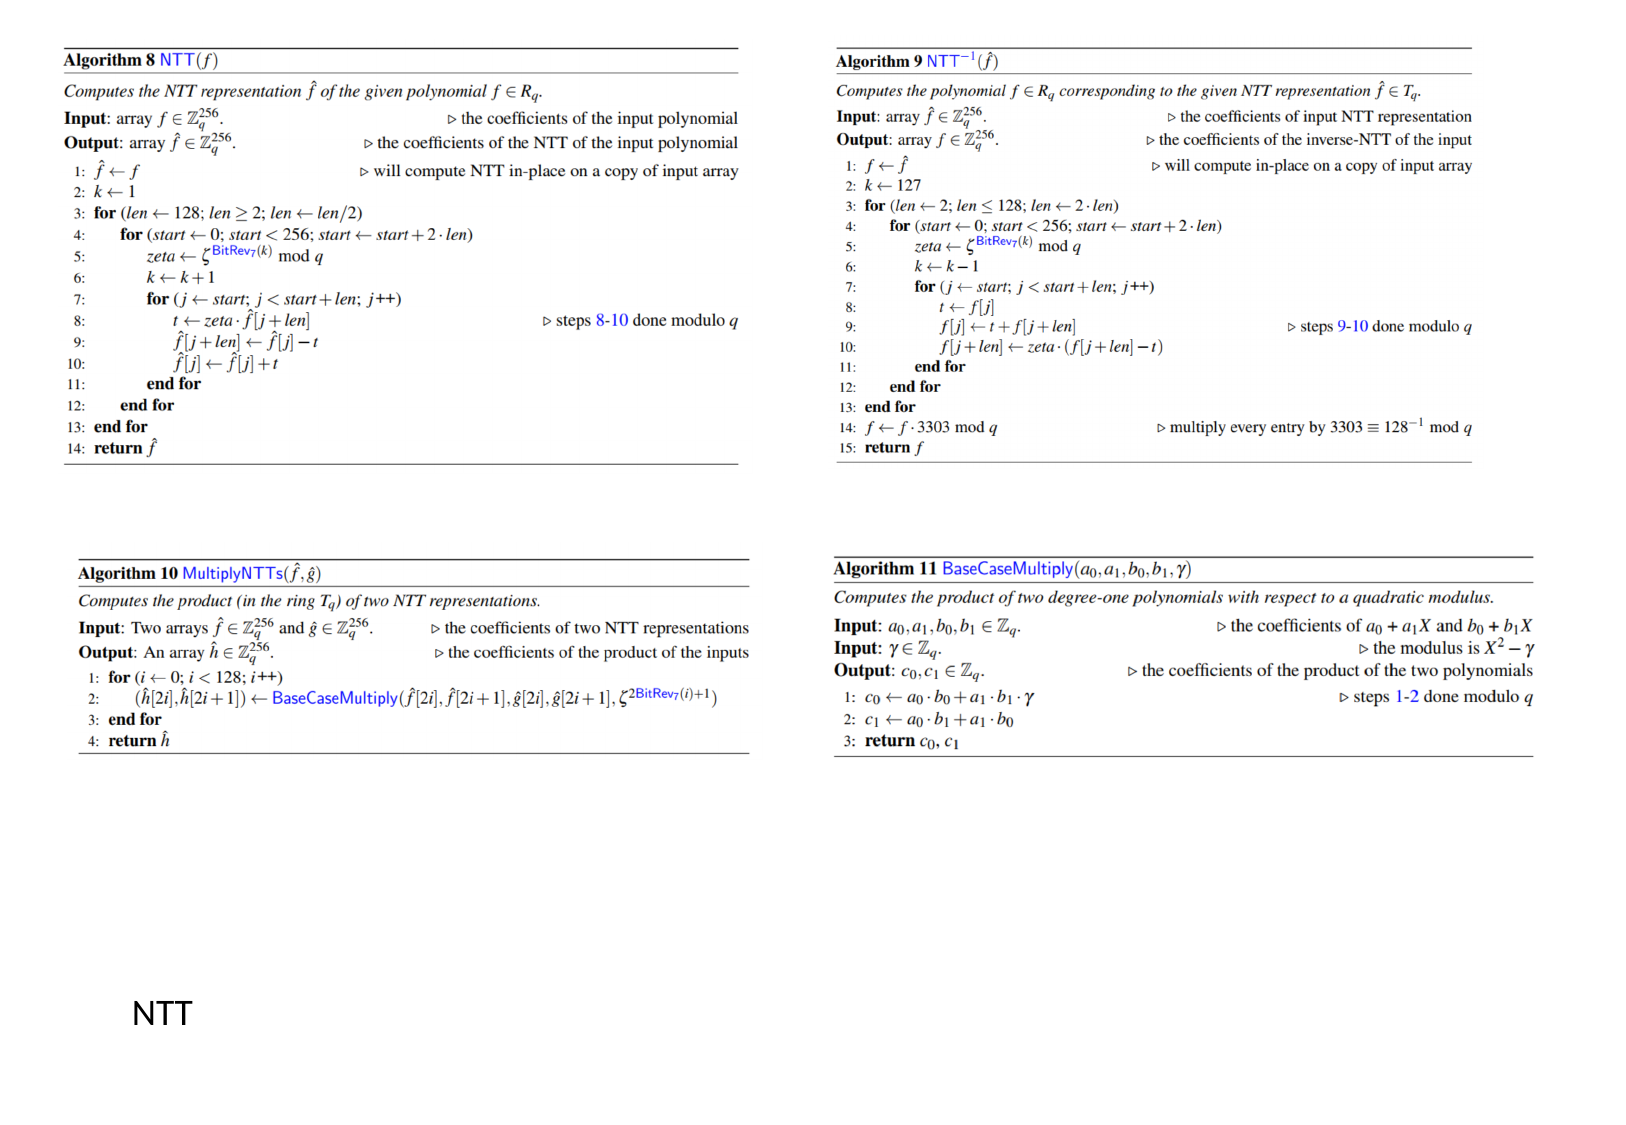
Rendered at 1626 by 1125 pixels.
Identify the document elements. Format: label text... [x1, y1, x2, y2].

picture [828, 35, 1484, 469]
picture [828, 548, 1545, 765]
picture [58, 39, 753, 474]
text_box NTT [117, 980, 208, 1041]
picture [67, 542, 763, 760]
